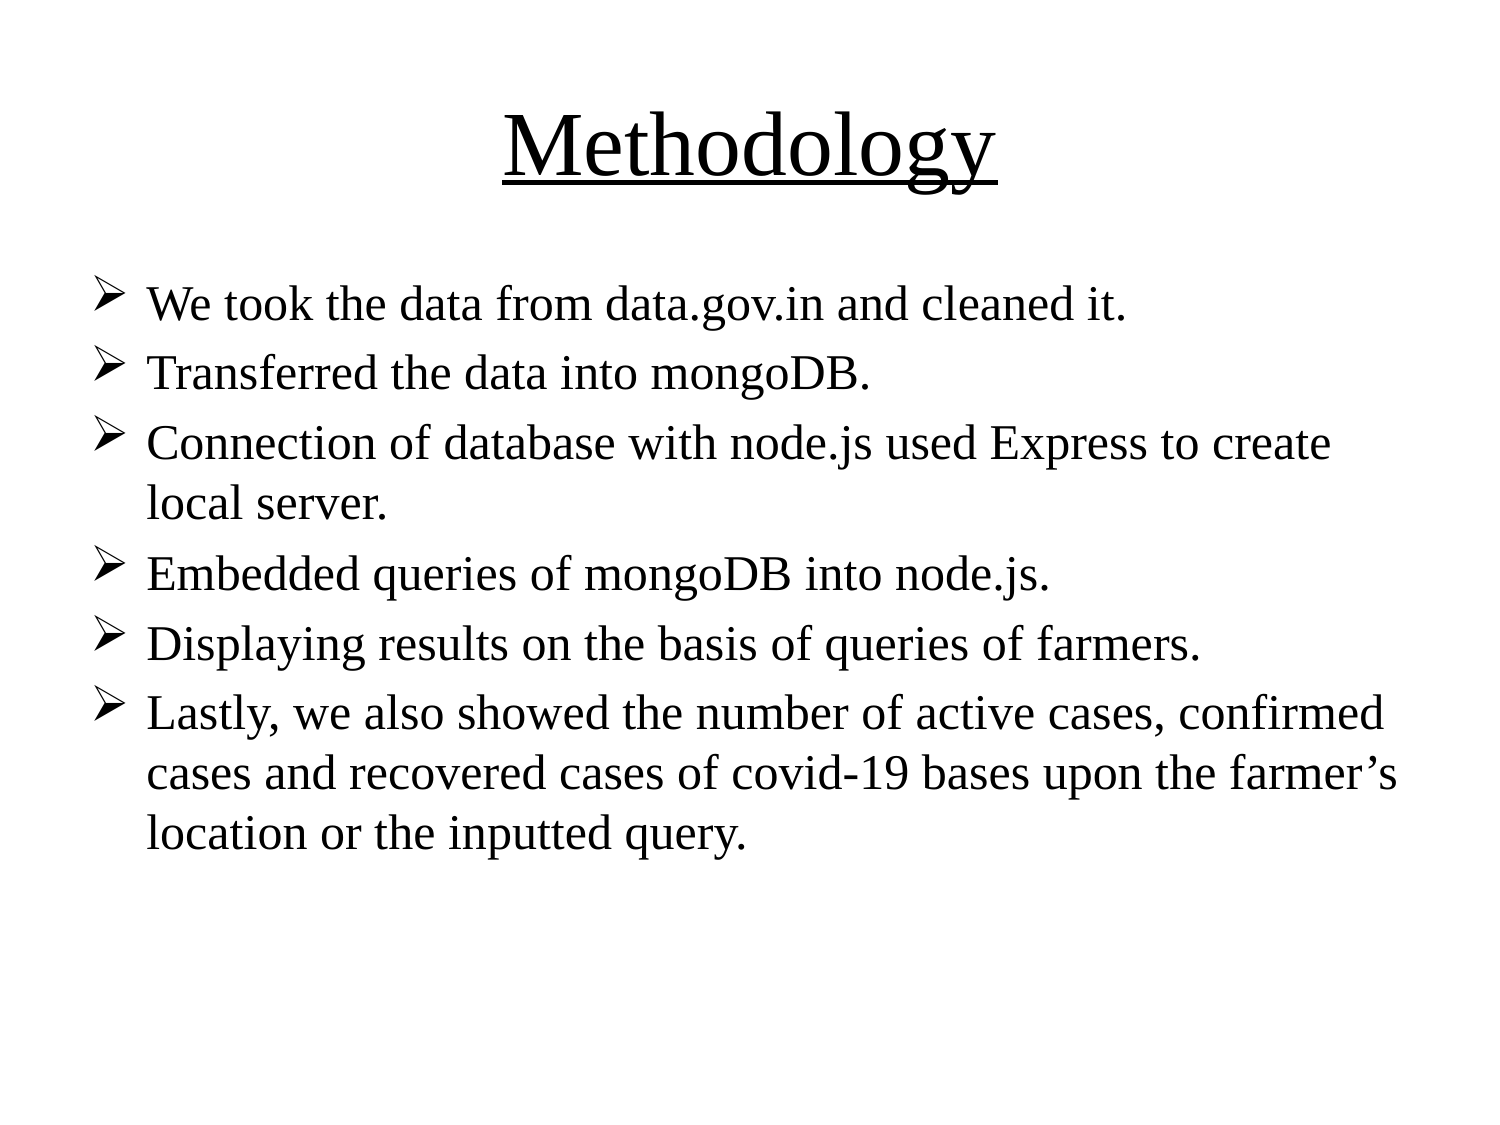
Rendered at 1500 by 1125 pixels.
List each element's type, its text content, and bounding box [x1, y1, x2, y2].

list We took the data from data.gov.in and cleaned it. Transferred the data into mongoDB. Connection of database with node.js used Express to create local server. Embedded queries of mongoDB into node.js. Displaying results on the basis of queries of farmers. Lastly, we also showed the number of active cases, confirmed cases and recovered cases of covid-19 bases upon the farmer’s location or the inputted query. [75, 262, 1425, 1005]
title Methodology [75, 45, 1425, 233]
